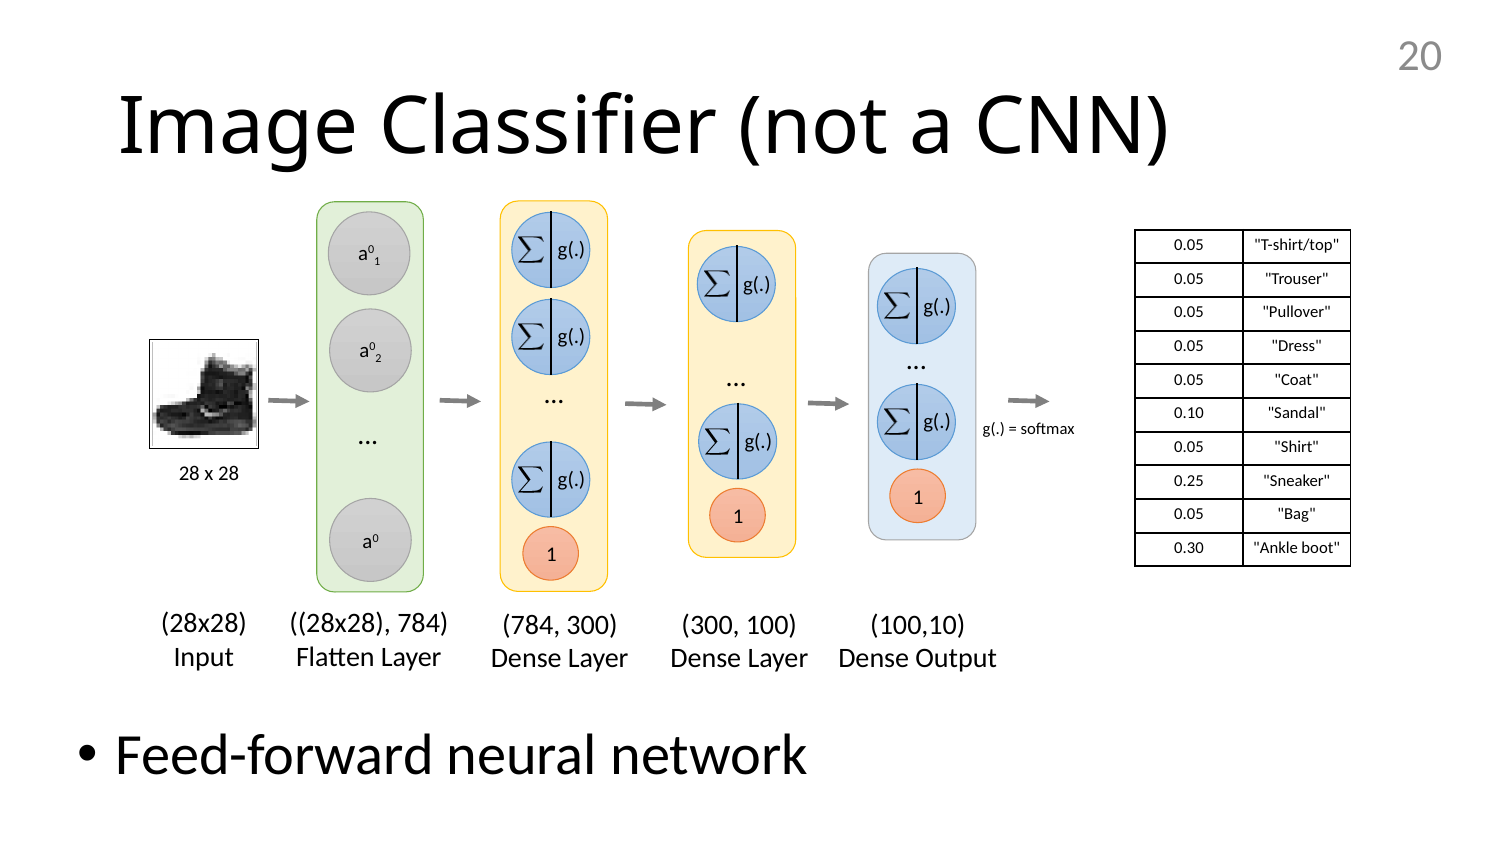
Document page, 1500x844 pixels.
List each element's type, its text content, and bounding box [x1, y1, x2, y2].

text_box [867, 252, 977, 541]
text_box a0 [329, 497, 412, 582]
text_box a02 [329, 308, 412, 393]
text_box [511, 440, 602, 518]
table_cell 0.25 [1136, 466, 1242, 498]
table_cell 0.05 [1136, 500, 1242, 532]
text_box [499, 200, 609, 592]
text_box [316, 201, 424, 593]
table_header "T-shirt/top" [1244, 231, 1350, 262]
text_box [511, 298, 602, 375]
text_box 28 x 28 [154, 445, 264, 499]
table_cell 0.05 [1136, 298, 1242, 330]
text_box ... [340, 400, 402, 466]
text_box ... [709, 342, 770, 402]
text_box 1 [709, 487, 766, 543]
table_cell "Bag" [1244, 500, 1350, 532]
text_box 1 [522, 526, 579, 581]
slide_number 20 [1120, 30, 1458, 76]
table_cell "Sandal" [1244, 399, 1350, 431]
text_box (784, 300) Dense Layer [481, 607, 648, 672]
text_box a01 [327, 211, 411, 296]
table_cell 0.10 [1136, 399, 1242, 431]
table_cell "Sneaker" [1244, 466, 1350, 498]
table_header 0.05 [1136, 231, 1242, 262]
text_box 1 [889, 468, 946, 524]
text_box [697, 245, 788, 322]
text_box ... [526, 375, 588, 425]
text_box [687, 229, 797, 558]
picture [149, 339, 259, 449]
table_cell "Trouser" [1244, 264, 1350, 296]
text_box g(.) = softmax [955, 396, 1102, 461]
text_box (28x28) Input [134, 605, 274, 670]
table_cell 0.05 [1136, 433, 1242, 464]
text_box (300, 100) Dense Layer [651, 607, 819, 672]
table_cell 0.05 [1136, 332, 1242, 363]
table_cell "Dress" [1244, 332, 1350, 363]
list Feed-forward neural network [62, 717, 850, 805]
table_cell 0.05 [1136, 365, 1242, 397]
table_cell "Shirt" [1244, 433, 1350, 464]
text_box ... [889, 344, 950, 383]
table_cell "Coat" [1244, 365, 1350, 397]
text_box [511, 211, 602, 288]
table_cell 0.30 [1136, 534, 1242, 565]
text_box ((28x28), 784) Flatten Layer [257, 598, 481, 678]
text_box (100,10) Dense Output [819, 607, 1016, 672]
table_cell 0.05 [1136, 264, 1242, 296]
table_cell "Pullover" [1244, 298, 1350, 330]
title Image Classifier (not a CNN) [103, 44, 1277, 211]
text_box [877, 267, 968, 344]
table_cell "Ankle boot" [1244, 534, 1350, 565]
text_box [698, 402, 789, 480]
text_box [877, 383, 968, 460]
